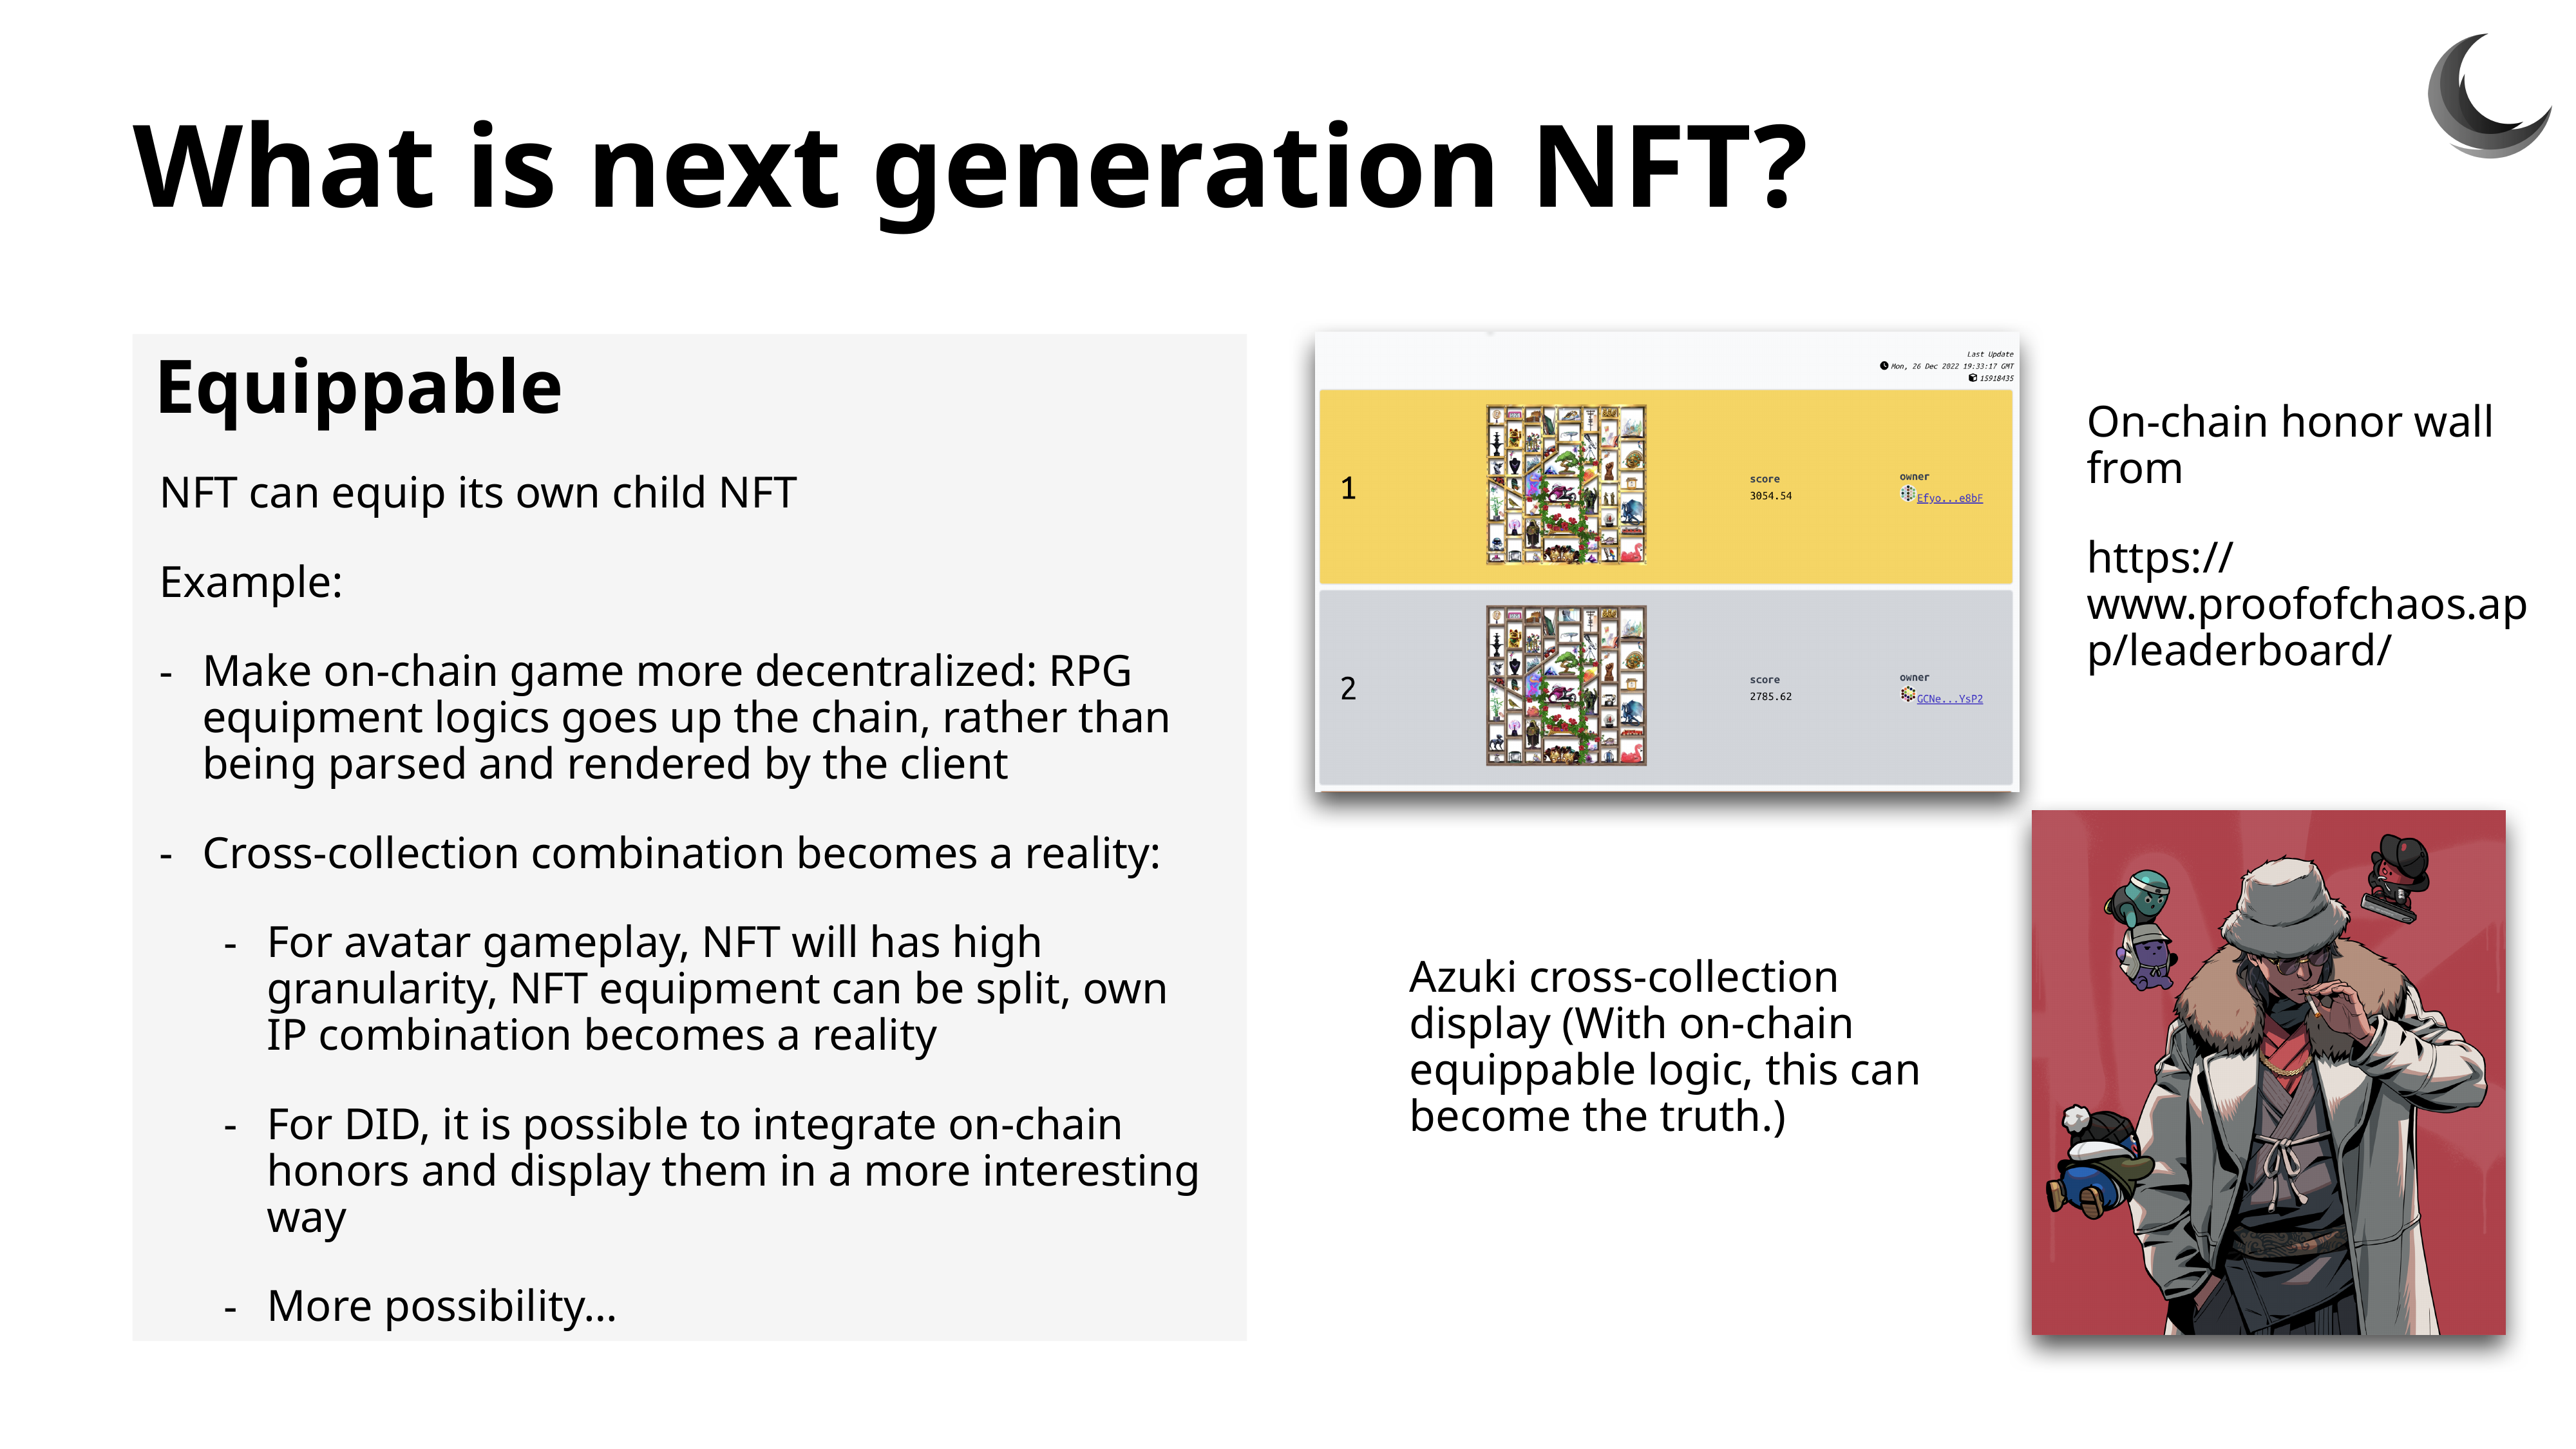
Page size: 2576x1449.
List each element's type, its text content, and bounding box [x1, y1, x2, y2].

text_box Azuki cross-collection display (With on-chain equippable logic, this can become the truth.) [1383, 950, 1952, 1195]
text_box On-chain honor wall from https://www.proofofchaos.app/leaderboard/ [2060, 395, 2559, 729]
picture [2414, 21, 2566, 171]
picture [1314, 332, 2020, 792]
text_box Equippable NFT can equip its own child NFT Example: Make on-chain game more decentralized: RPG equipment logics goes up the chain, rather than being parsed and rendered by the client Cross-collection combination becomes a reality: For avatar gameplay, NFT will has high granularity, NFT equipment can be split, own IP combination becomes a reality For DID, it is possible to integrate on-chain honors and display them in a more interesting way More possibility… [132, 334, 1247, 1341]
title What is next generation NFT? [127, 114, 2449, 266]
picture [2032, 810, 2506, 1335]
